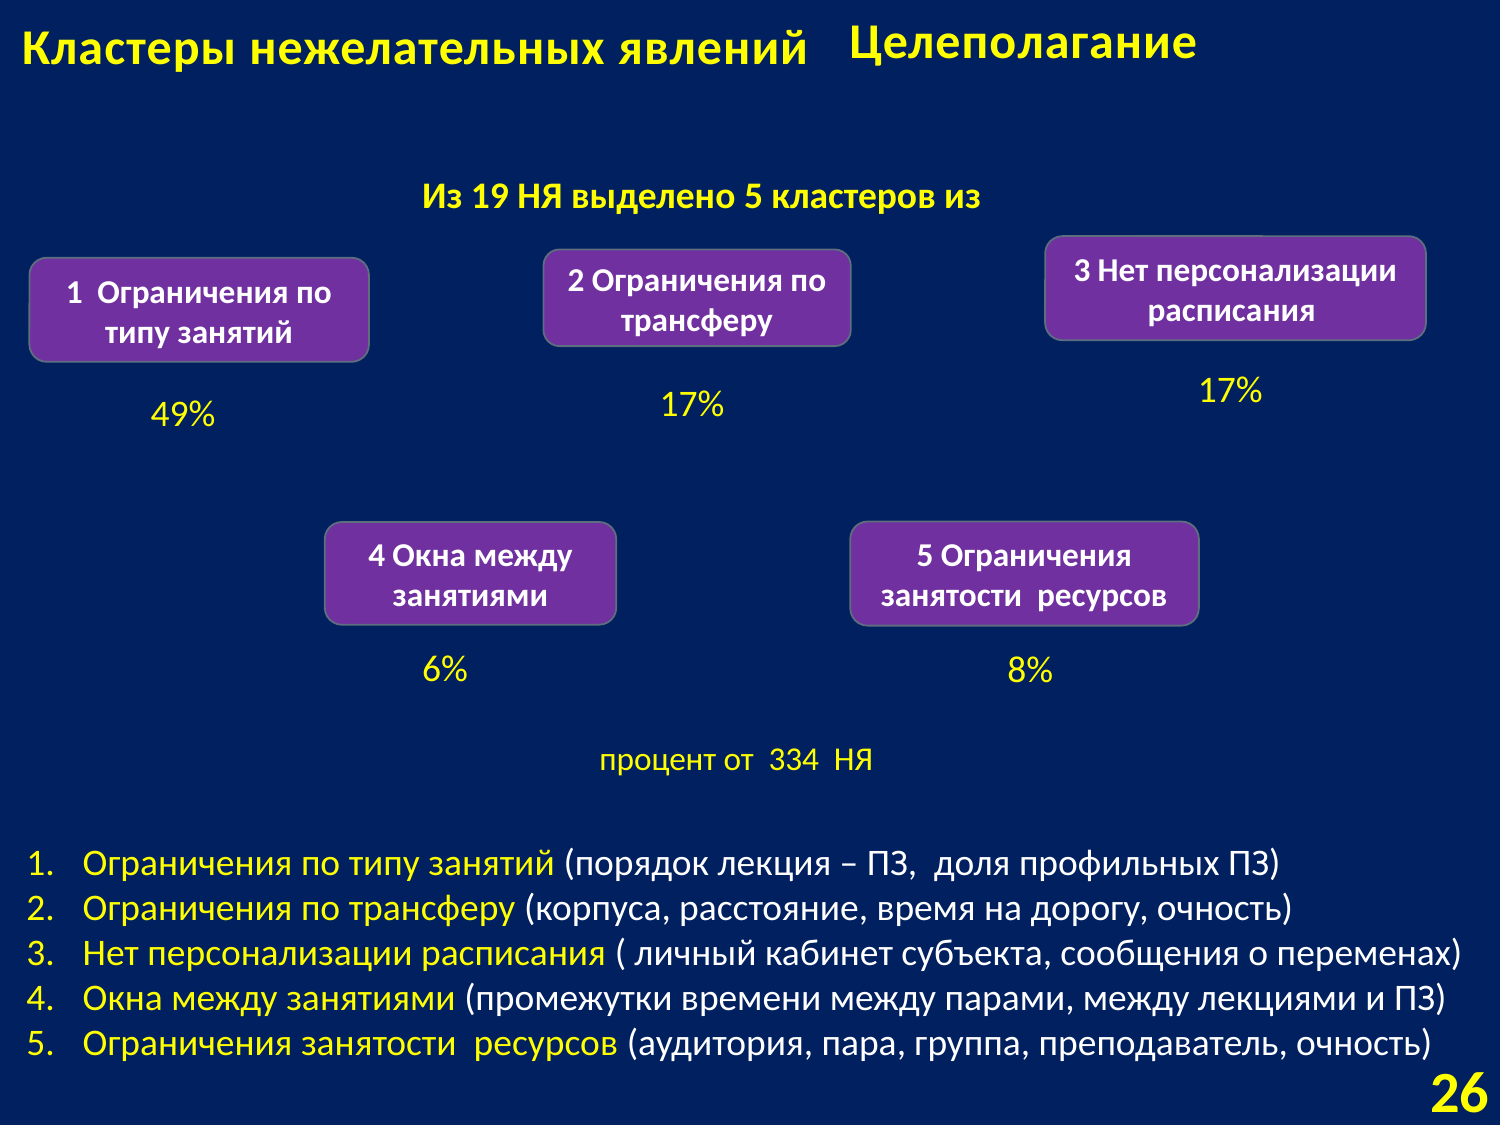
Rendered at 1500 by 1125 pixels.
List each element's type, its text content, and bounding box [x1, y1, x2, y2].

text_box 17% [644, 371, 750, 432]
text_box Целеполагание [834, 0, 1199, 77]
text_box 49% [135, 381, 241, 441]
text_box 4 Окна между занятиями [323, 521, 618, 626]
text_box Ограничения по типу занятий (порядок лекция – ПЗ, доля профильных ПЗ) Ограничения по трансферу (корпуса, расстояние, время на дорогу, очность) Нет персонализации расписания ( личный кабинет субъекта, сообщения о переменах) Окна между занятиями (промежутки времени между парами, между лекциями и ПЗ) Ограничения занятости ресурсов (аудитория, пара, группа, преподаватель, очность) [11, 830, 1500, 1070]
text_box 5 Ограничения занятости ресурсов [849, 520, 1200, 627]
text_box 17% [1183, 357, 1288, 418]
title Кластеры нежелательных явлений [7, 0, 857, 96]
text_box Из 19 НЯ выделено 5 кластеров из [407, 163, 1010, 224]
text_box 6% [407, 636, 513, 697]
text_box 8% [992, 637, 1098, 698]
text_box 3 Нет персонализации расписания [1044, 235, 1427, 342]
text_box 2 Ограничения по трансферу [542, 248, 852, 348]
text_box процент от 334 НЯ [584, 730, 938, 785]
text_box 1 Ограничения по типу занятий [28, 256, 370, 363]
text_box 26 [1362, 1059, 1500, 1120]
